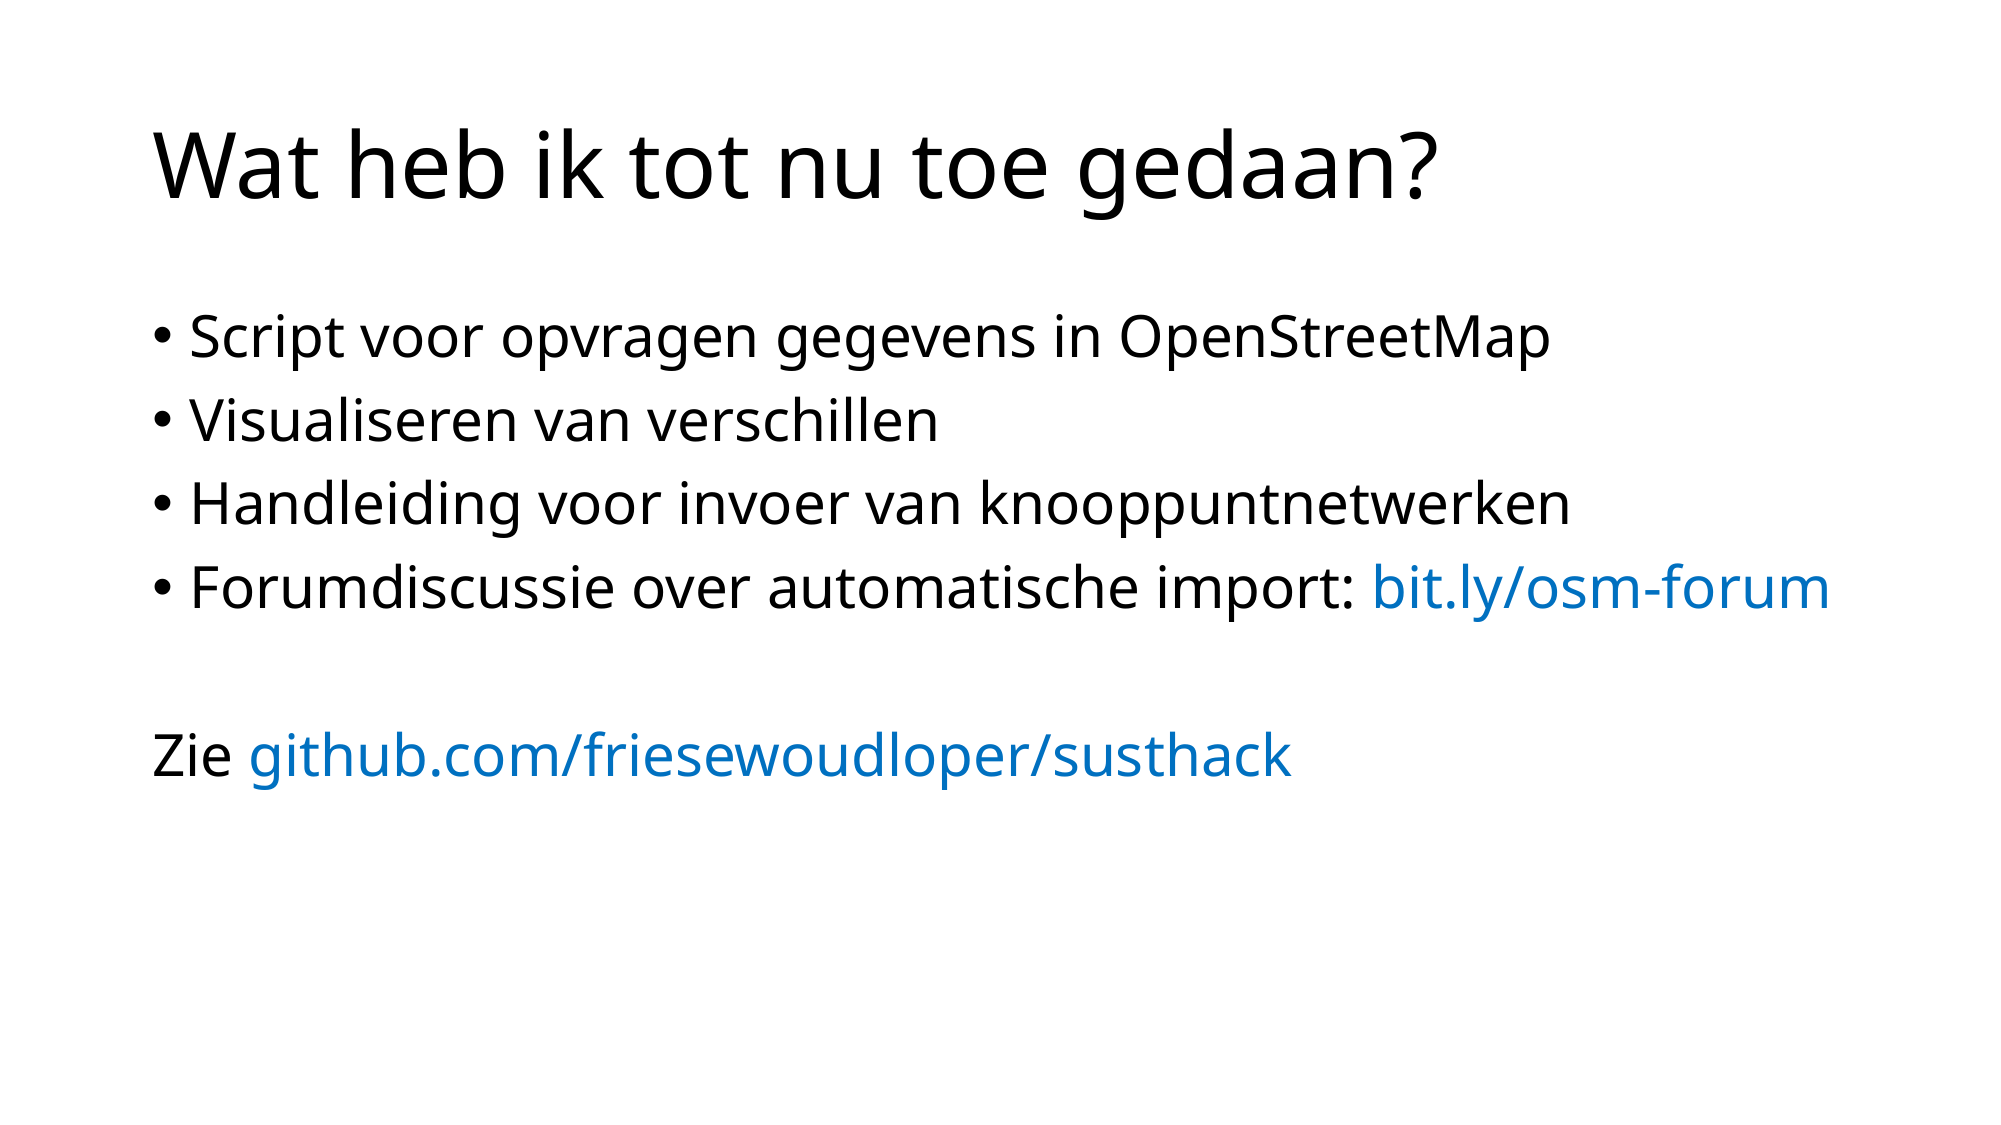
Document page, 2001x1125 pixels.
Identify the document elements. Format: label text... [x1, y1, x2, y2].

list Script voor opvragen gegevens in OpenStreetMap Visualiseren van verschillen Handleiding voor invoer van knooppuntnetwerken Forumdiscussie over automatische import: bit.ly/osm-forum Zie github.com/friesewoudloper/susthack [137, 299, 1863, 1014]
title Wat heb ik tot nu toe gedaan? [137, 59, 1863, 278]
